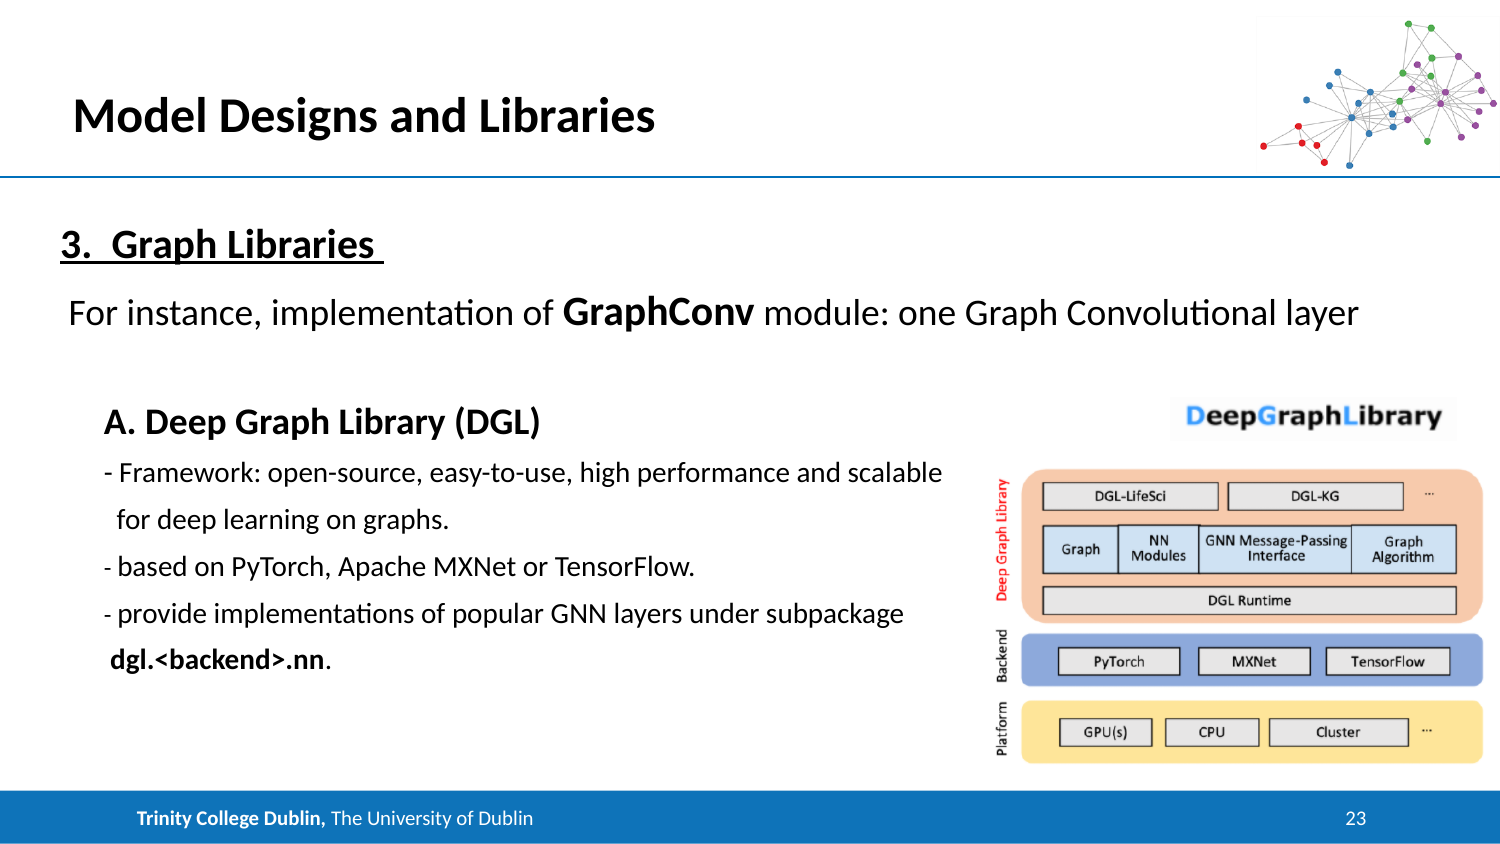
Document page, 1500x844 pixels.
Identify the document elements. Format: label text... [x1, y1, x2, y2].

list 3. Graph Libraries For instance, implementation of GraphConv module: one Graph Convolutional layer A. Deep Graph Library (DGL) - Framework: open-source, easy-to-use, high performance and scalable for deep learning on graphs. - based on PyTorch, Apache MXNet or TensorFlow. - provide implementations of popular GNN layers under subpackage dgl.<backend>.nn. [60, 216, 1475, 752]
title Model Designs and Libraries [72, 73, 1251, 143]
picture [1256, 15, 1500, 173]
picture [988, 459, 1490, 771]
picture [1169, 397, 1457, 442]
